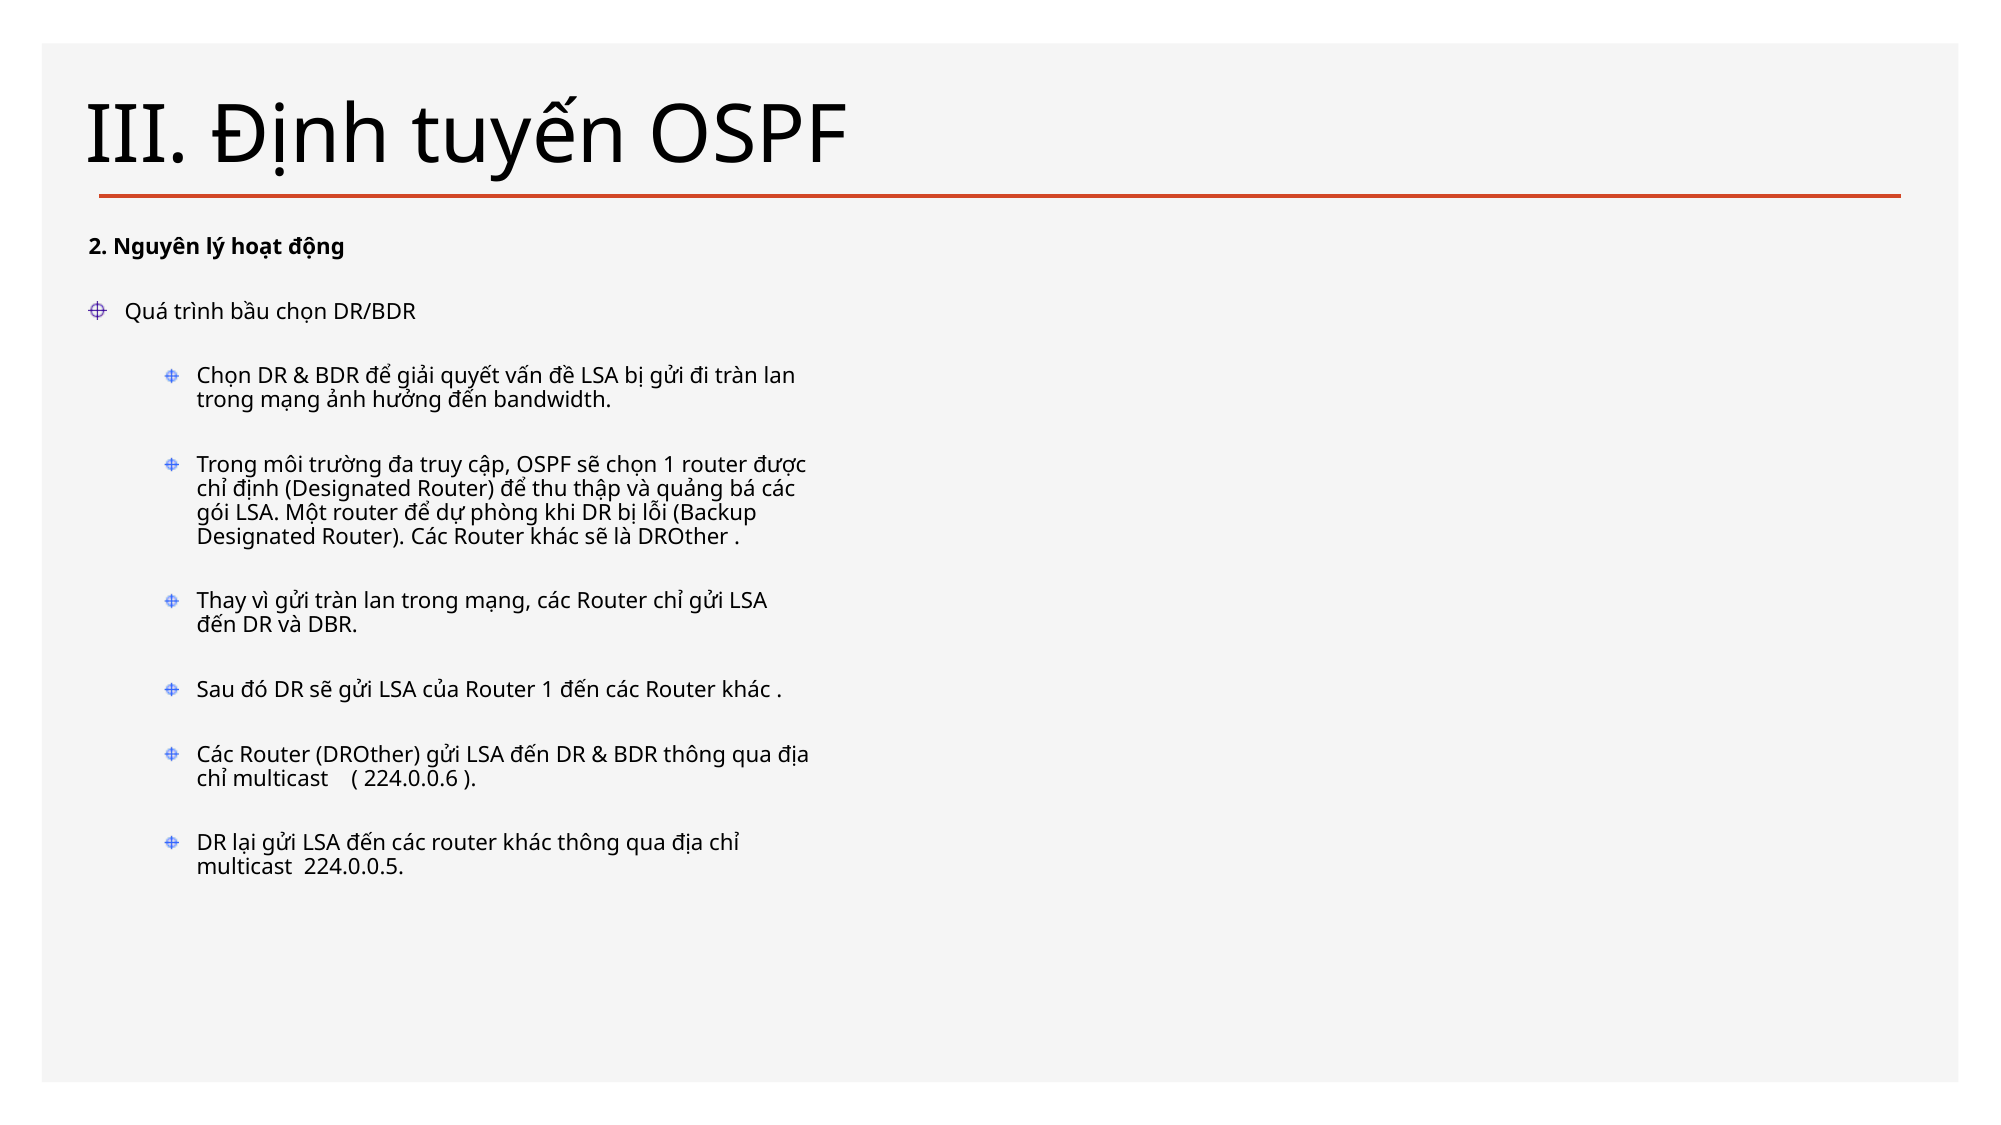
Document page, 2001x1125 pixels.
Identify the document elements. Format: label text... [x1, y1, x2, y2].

picture [160, 680, 179, 698]
list 2. Nguyên lý hoạt động Quá trình bầu chọn DR/BDR Chọn DR & BDR để giải quyết vấn đề LSA bị gửi đi tràn lan trong mạng ảnh hưởng đến bandwidth. Trong môi trường đa truy cập, OSPF sẽ chọn 1 router được chỉ định (Designated Router) để thu thập và quảng bá các gói LSA. Một router để dự phòng khi DR bị lỗi (Backup Designated Router). Các Router khác sẽ là DROther . Thay vì gửi tràn lan trong mạng, các Router chỉ gửi LSA đến DR và DBR. Sau đó DR sẽ gửi LSA của Router 1 đến các Router khác . Các Router (DROther) gửi LSA đến DR & BDR thông qua địa chỉ multicast ( 224.0.0.6 ). DR lại gửi LSA đến các router khác thông qua địa chỉ multicast 224.0.0.5. [88, 235, 813, 888]
picture [160, 744, 179, 763]
picture [160, 366, 179, 385]
picture [88, 301, 107, 320]
picture [160, 833, 179, 851]
title III. Định tuyến OSPF [85, 73, 1214, 179]
picture [160, 455, 179, 473]
picture [160, 591, 179, 610]
